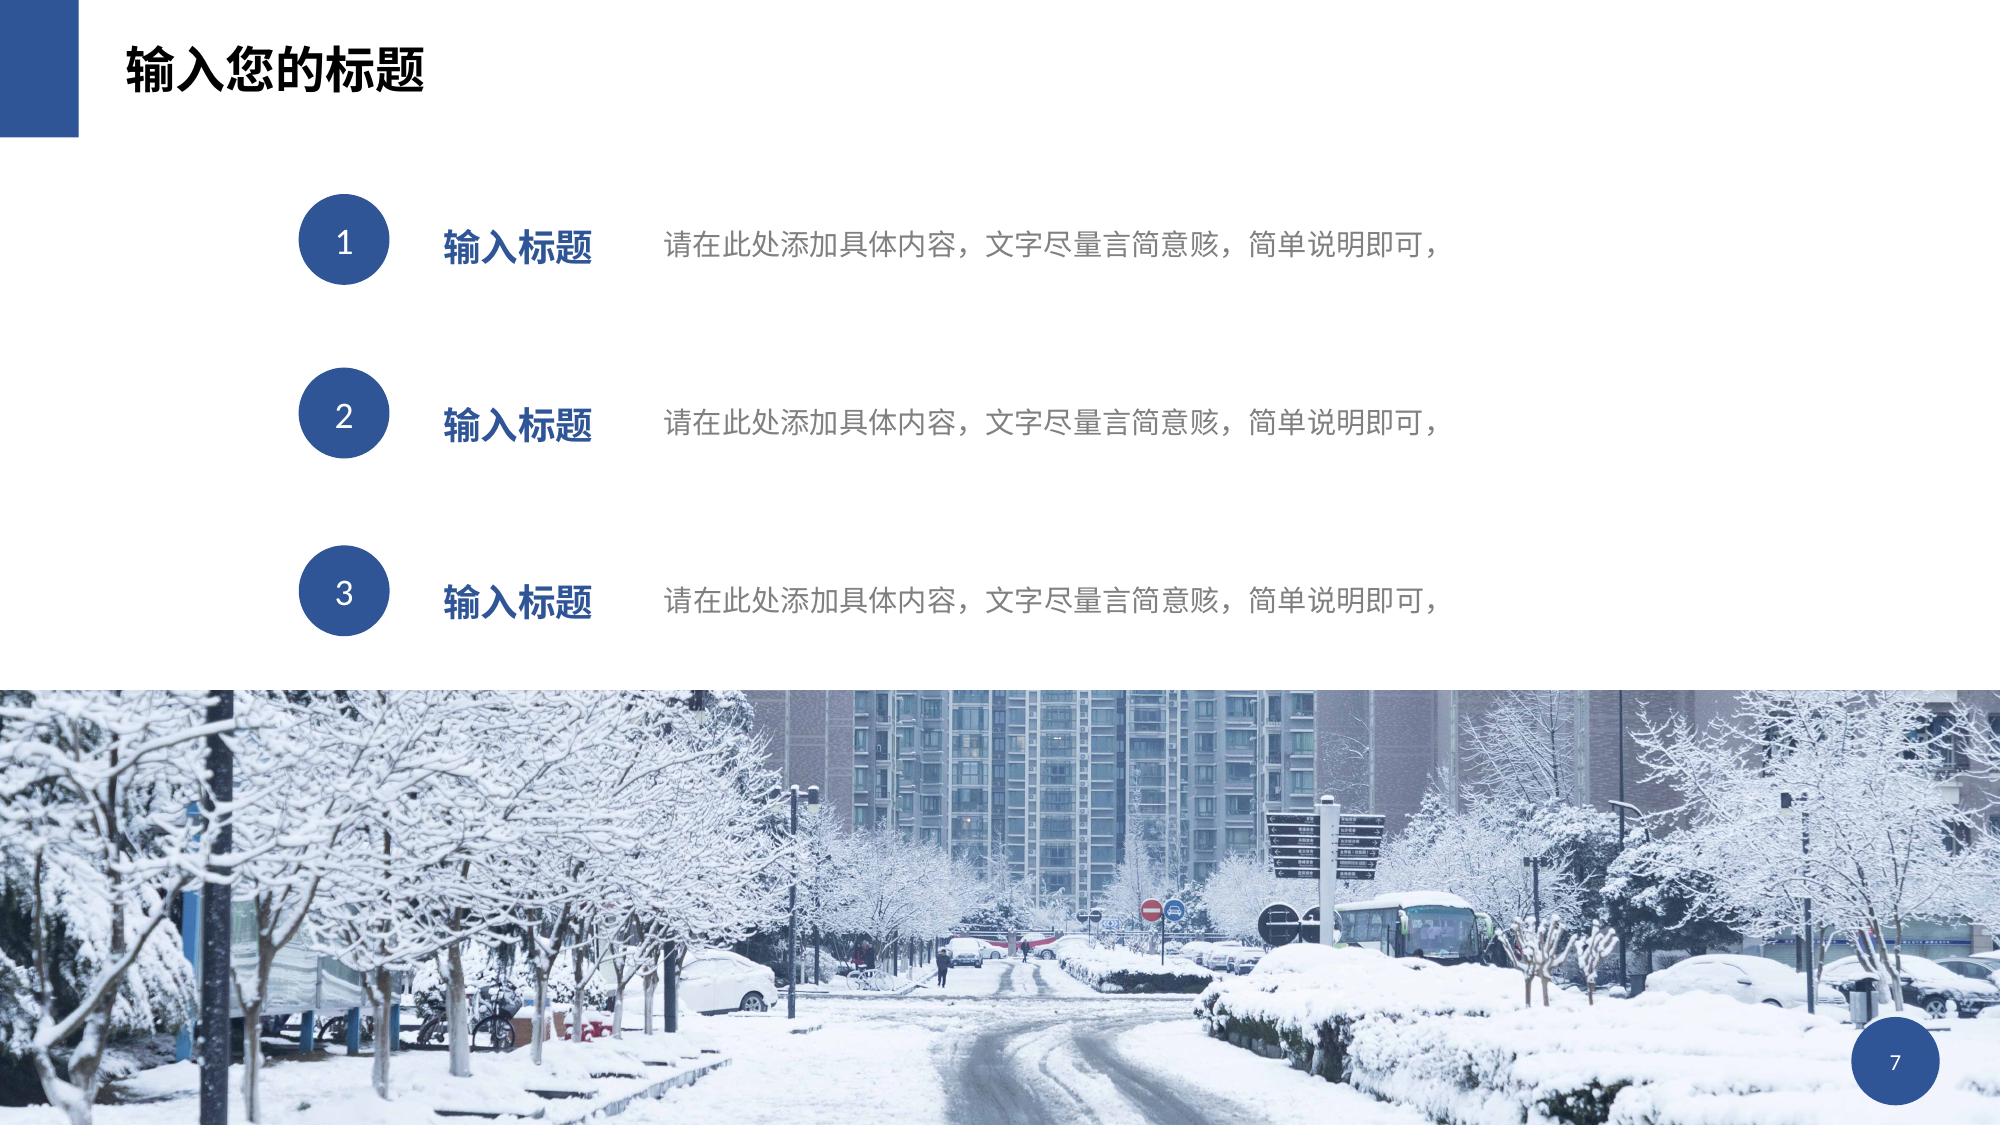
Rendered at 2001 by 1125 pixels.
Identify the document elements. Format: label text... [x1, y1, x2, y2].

text_box 请在此处添加具体内容，文字尽量言简意赅，简单说明即可， [649, 201, 1599, 269]
text_box [0, 0, 80, 139]
text_box 输入标题 [428, 371, 649, 455]
text_box 1 [297, 192, 391, 286]
text_box 输入标题 [428, 549, 649, 632]
text_box 请在此处添加具体内容，文字尽量言简意赅，简单说明即可， [649, 379, 1599, 447]
picture [0, 690, 2000, 1125]
text_box 请在此处添加具体内容，文字尽量言简意赅，简单说明即可， [649, 556, 1599, 625]
text_box 输入标题 [428, 194, 649, 277]
text_box 输入您的标题 [109, 30, 443, 106]
text_box 2 [297, 366, 391, 460]
text_box 3 [297, 544, 391, 638]
